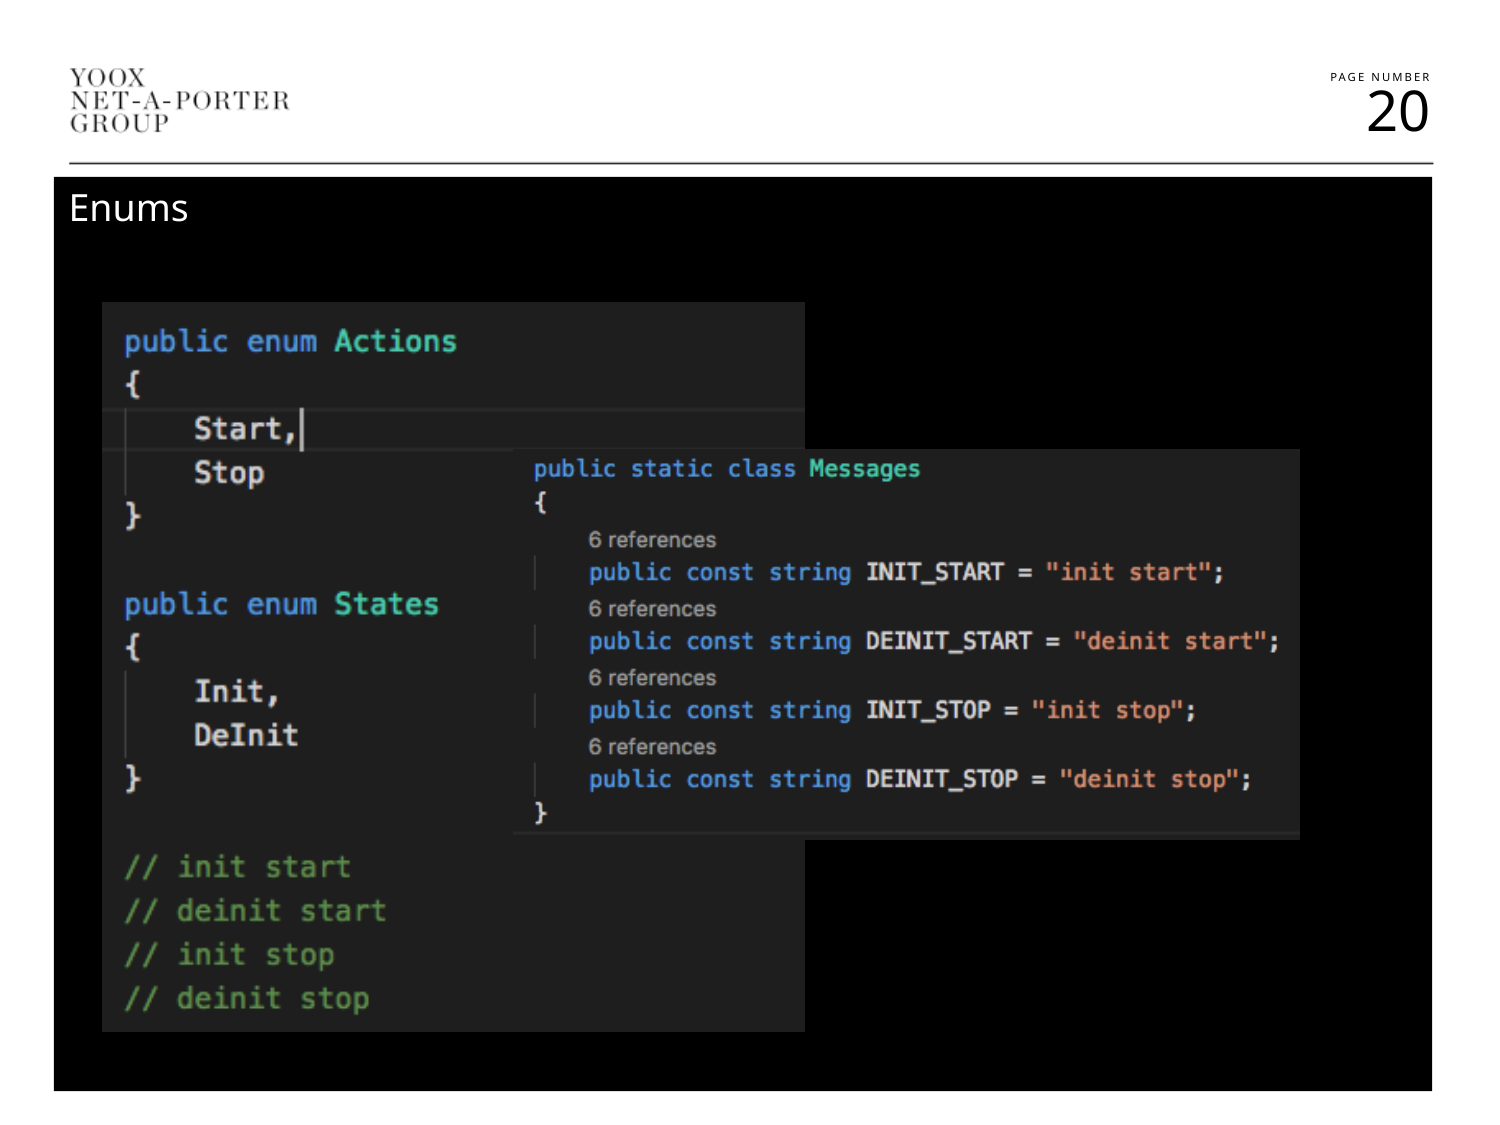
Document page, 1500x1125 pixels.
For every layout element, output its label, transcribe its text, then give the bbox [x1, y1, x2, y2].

list Enums [53, 176, 1433, 1092]
picture [101, 301, 1301, 1032]
